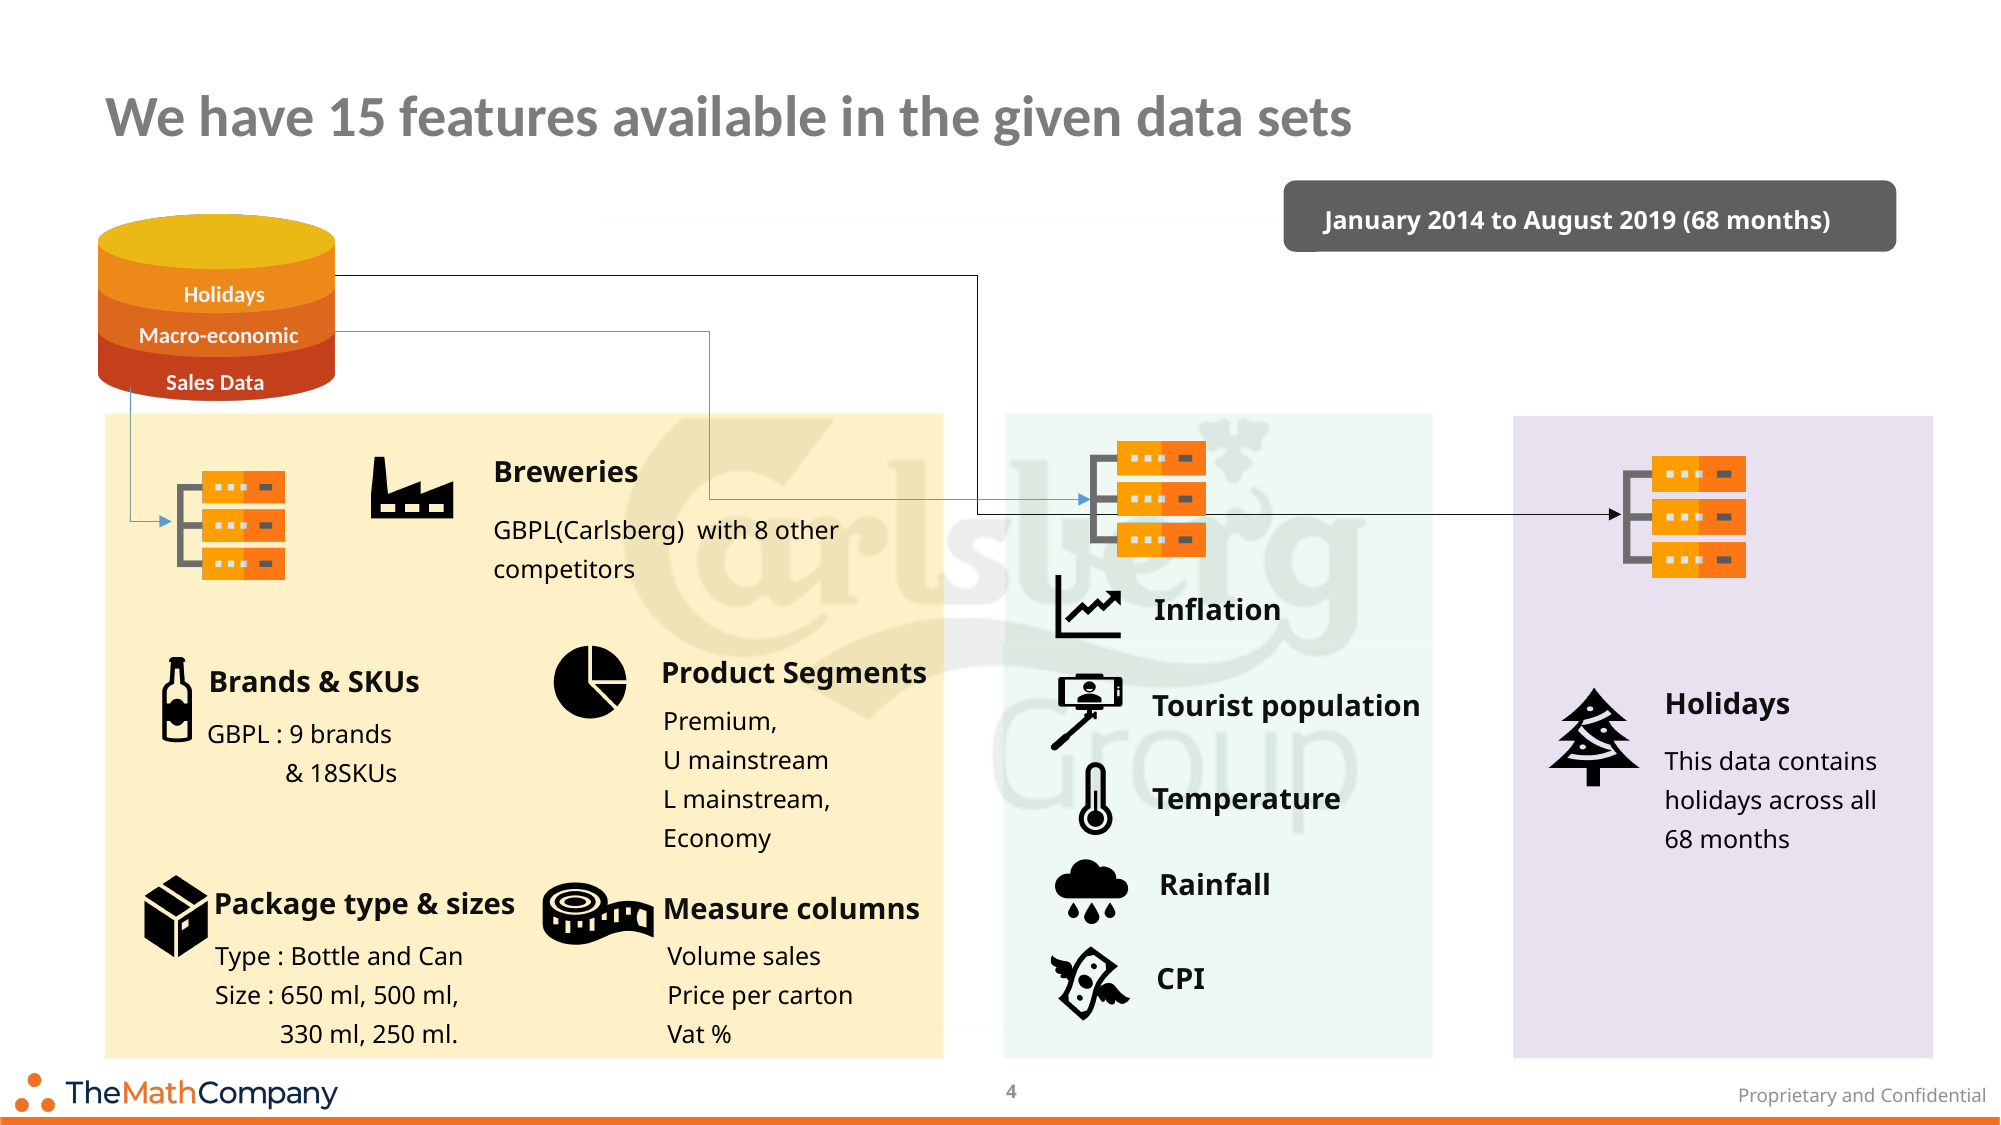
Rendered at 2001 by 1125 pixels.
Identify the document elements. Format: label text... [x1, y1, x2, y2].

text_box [104, 387, 1081, 1062]
title We have 15 features available in the given data sets [90, 13, 1934, 157]
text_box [327, 331, 1445, 1059]
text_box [98, 214, 335, 401]
picture [0, 1117, 2000, 1125]
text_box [334, 275, 1934, 1059]
slide_number [948, 1069, 1039, 1112]
footer Proprietary and Confidential [1699, 1075, 2000, 1118]
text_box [1283, 180, 1976, 265]
picture [15, 1073, 338, 1112]
